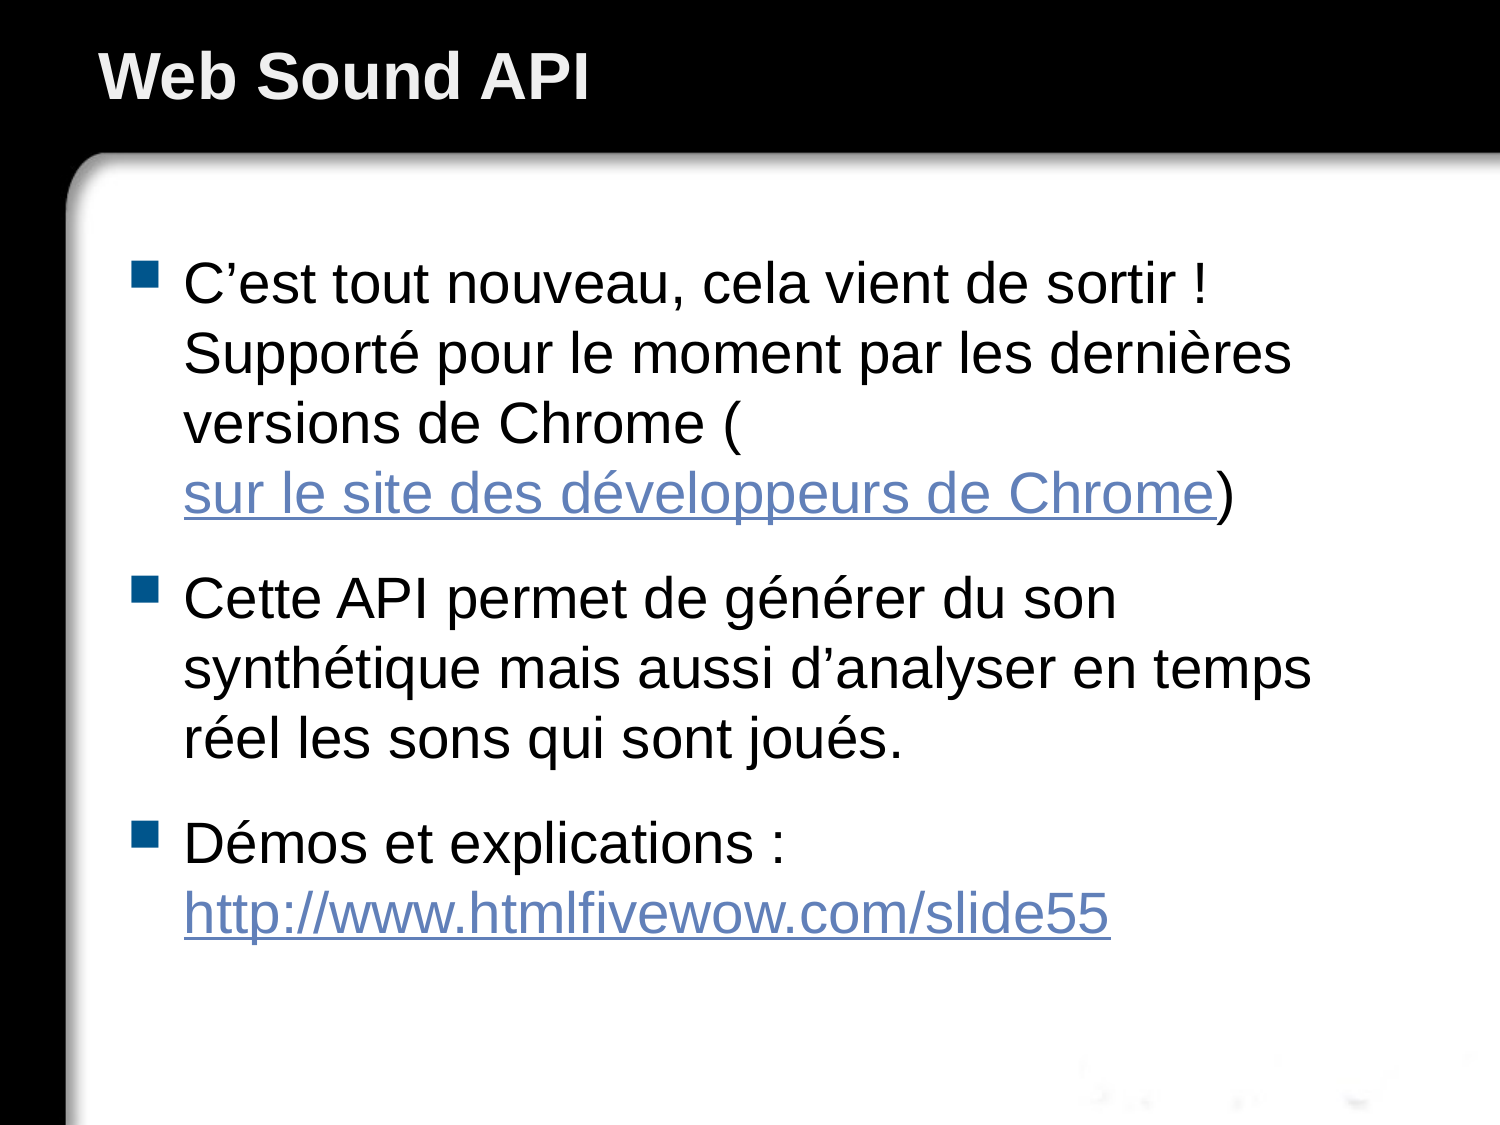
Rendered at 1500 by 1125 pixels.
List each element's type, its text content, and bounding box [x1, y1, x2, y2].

list C’est tout nouveau, cela vient de sortir ! Supporté pour le moment par les dernières versions de Chrome (sur le site des développeurs de Chrome) Cette API permet de générer du son synthétique mais aussi d’analyser en temps réel les sons qui sont joués. Démos et explications : http://www.htmlfivewow.com/slide55 [112, 237, 1426, 1013]
picture [0, 0, 1500, 1125]
title Web Sound API [83, 28, 1472, 117]
